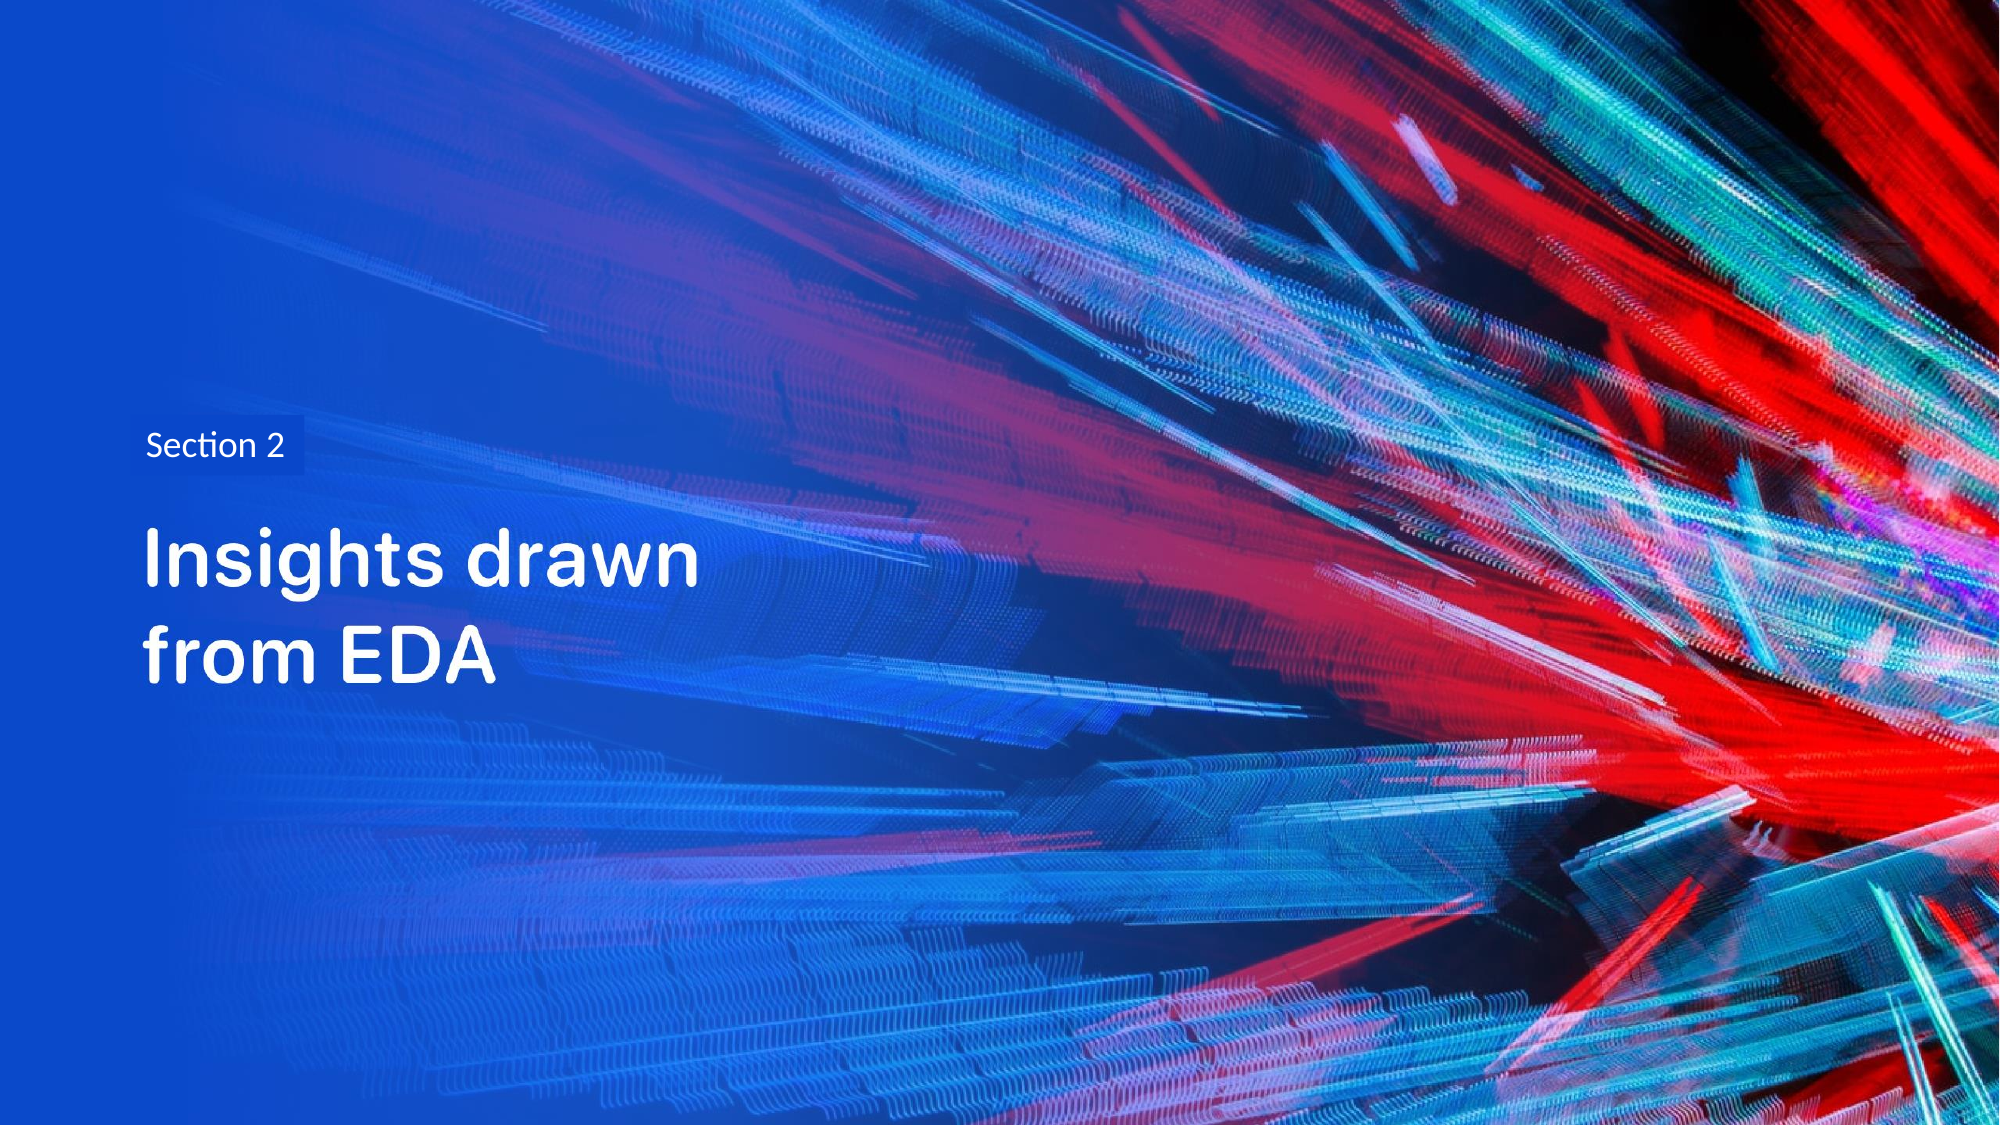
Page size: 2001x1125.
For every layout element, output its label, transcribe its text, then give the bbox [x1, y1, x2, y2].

text_box [0, 0, 2000, 1125]
text_box [130, 414, 305, 476]
text_box Section 2 [143, 417, 288, 465]
